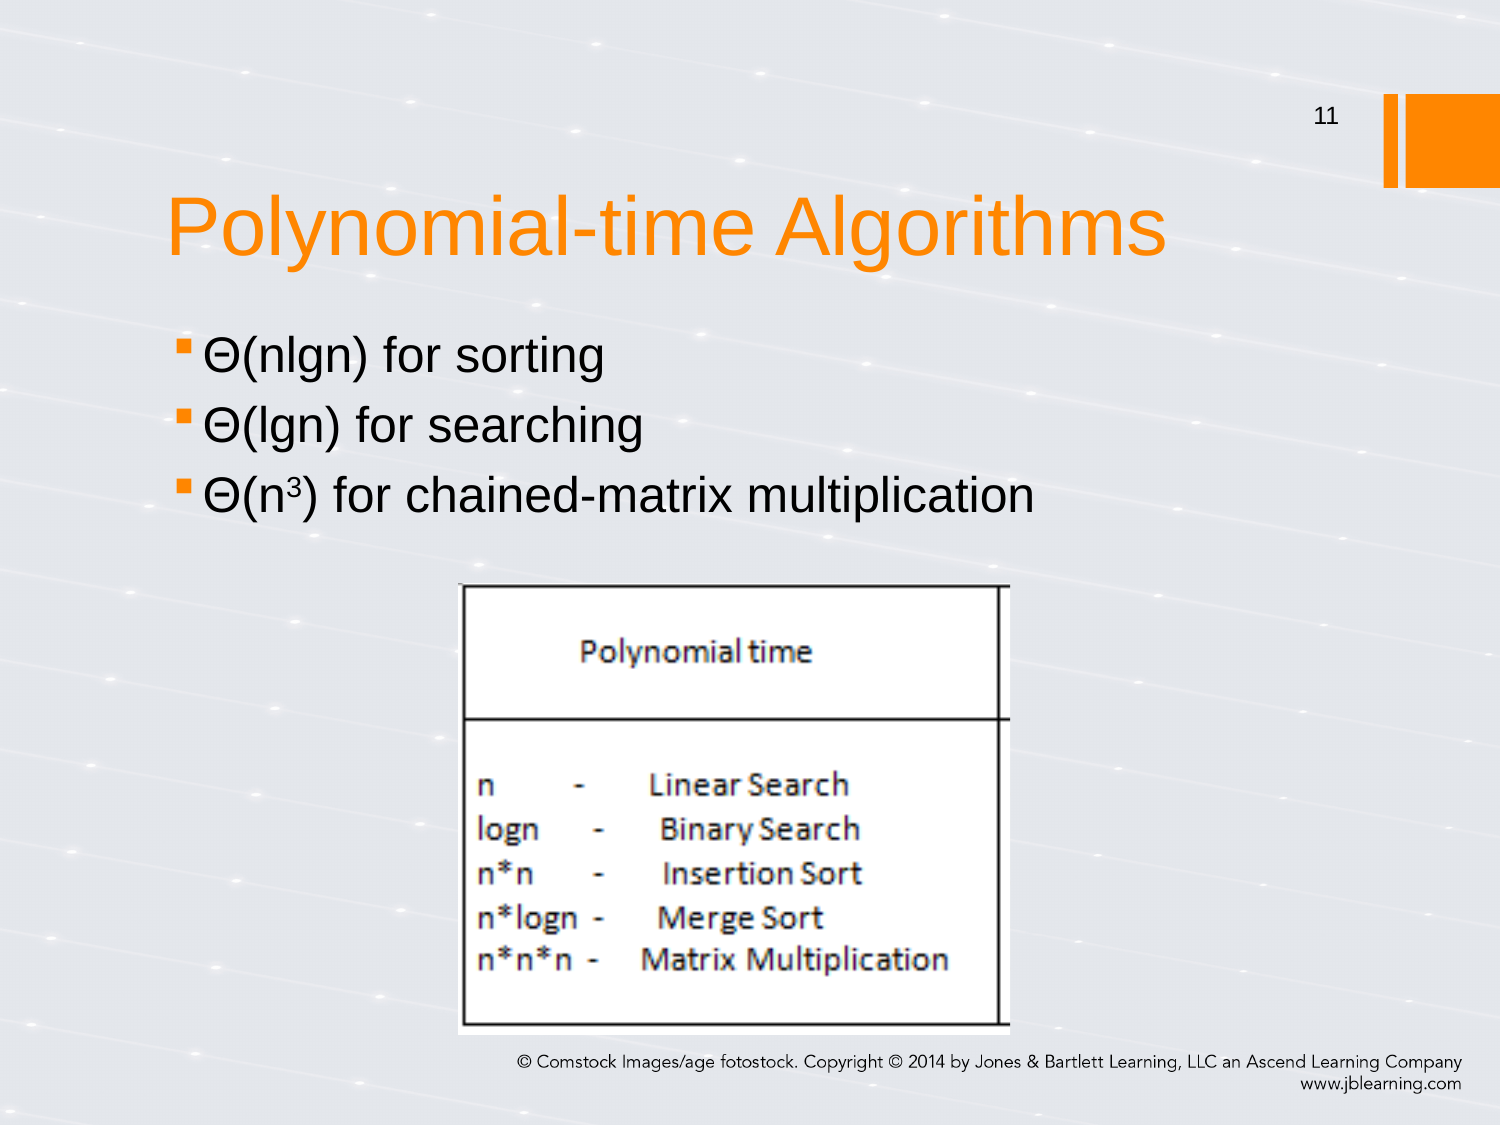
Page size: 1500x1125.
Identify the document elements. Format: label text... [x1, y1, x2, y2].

picture [0, 0, 1500, 1125]
list Θ(nlgn) for sorting Θ(lgn) for searching Θ(n3) for chained-matrix multiplication [150, 315, 1350, 896]
slide_number 11 [1199, 90, 1355, 140]
title Polynomial-time Algorithms [150, 90, 1350, 280]
